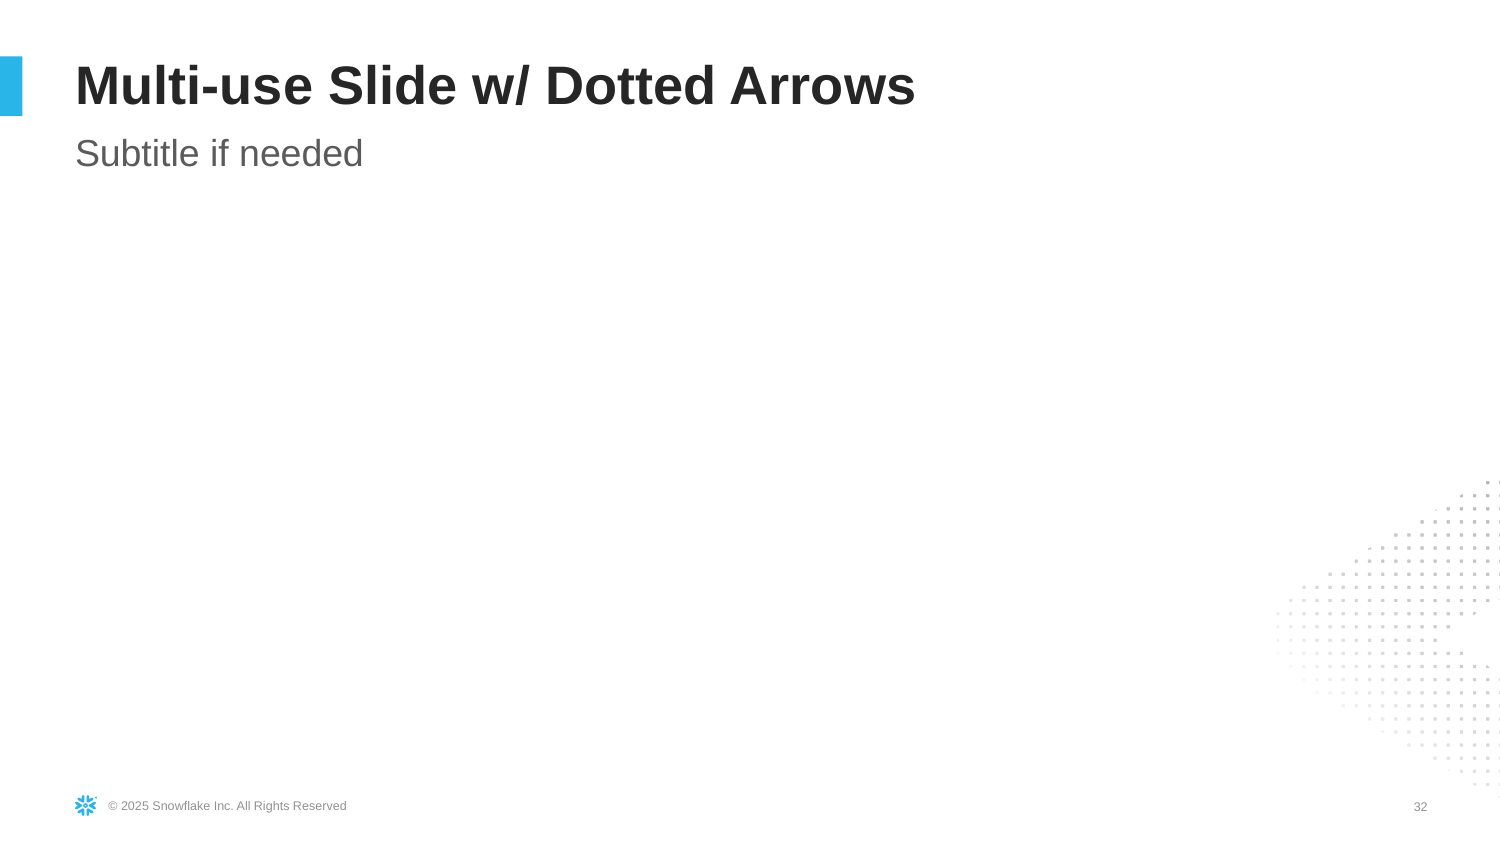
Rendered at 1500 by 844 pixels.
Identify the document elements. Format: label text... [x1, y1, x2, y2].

picture [1428, 481, 1500, 799]
subtitle Subtitle if needed [60, 107, 1429, 168]
slide_number ‹#› [1350, 324, 1428, 814]
title Multi-use Slide w/ Dotted Arrows [60, 45, 1430, 105]
picture [1276, 481, 1350, 799]
